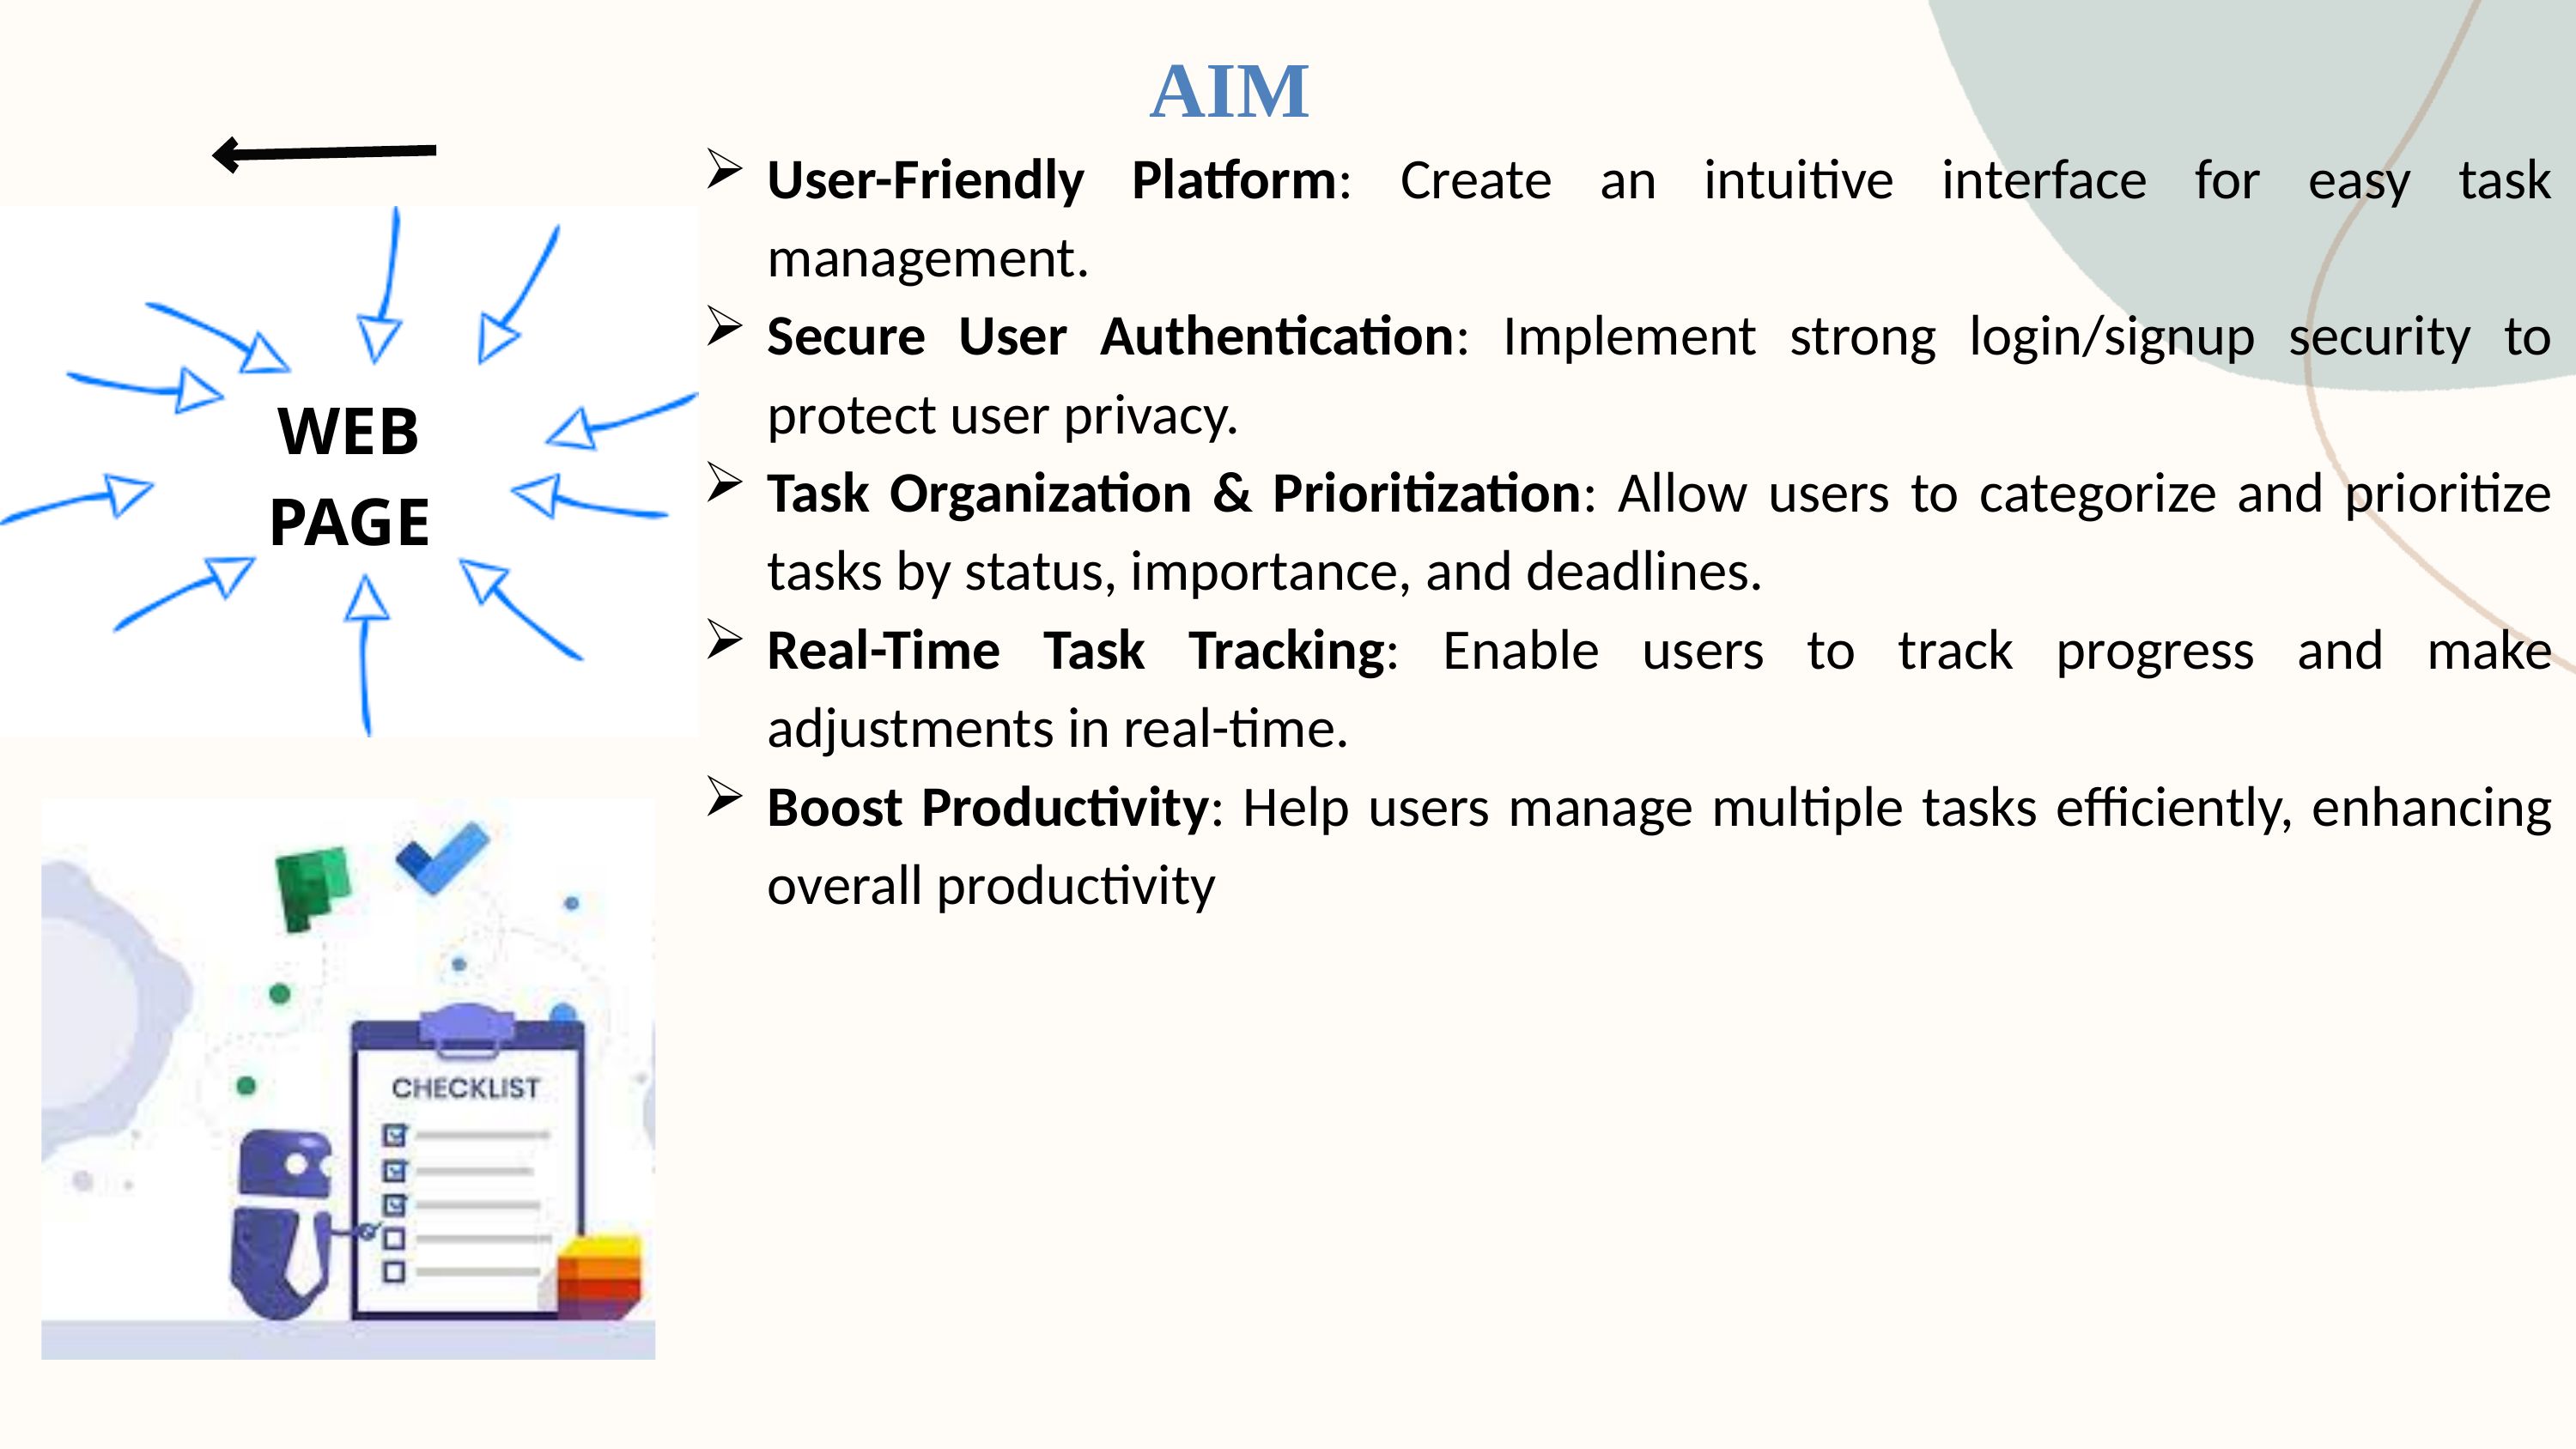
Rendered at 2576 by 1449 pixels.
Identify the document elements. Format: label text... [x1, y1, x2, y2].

picture [1935, 0, 2576, 711]
text_box [41, 798, 656, 1360]
text_box [0, 206, 699, 737]
text_box WEB PAGE [211, 377, 488, 559]
text_box AIM [240, 0, 1931, 141]
text_box User-Friendly Platform: Create an intuitive interface for easy task management. Secure User Authentication: Implement strong login/signup security to protect user privacy. Task Organization & Prioritization: Allow users to categorize and prioritize tasks by status, importance, and deadlines. Real-Time Task Tracking: Enable users to track progress and make adjustments in real-time. Boost Productivity: Help users manage multiple tasks efficiently, enhancing overall productivity [655, 141, 2555, 1073]
